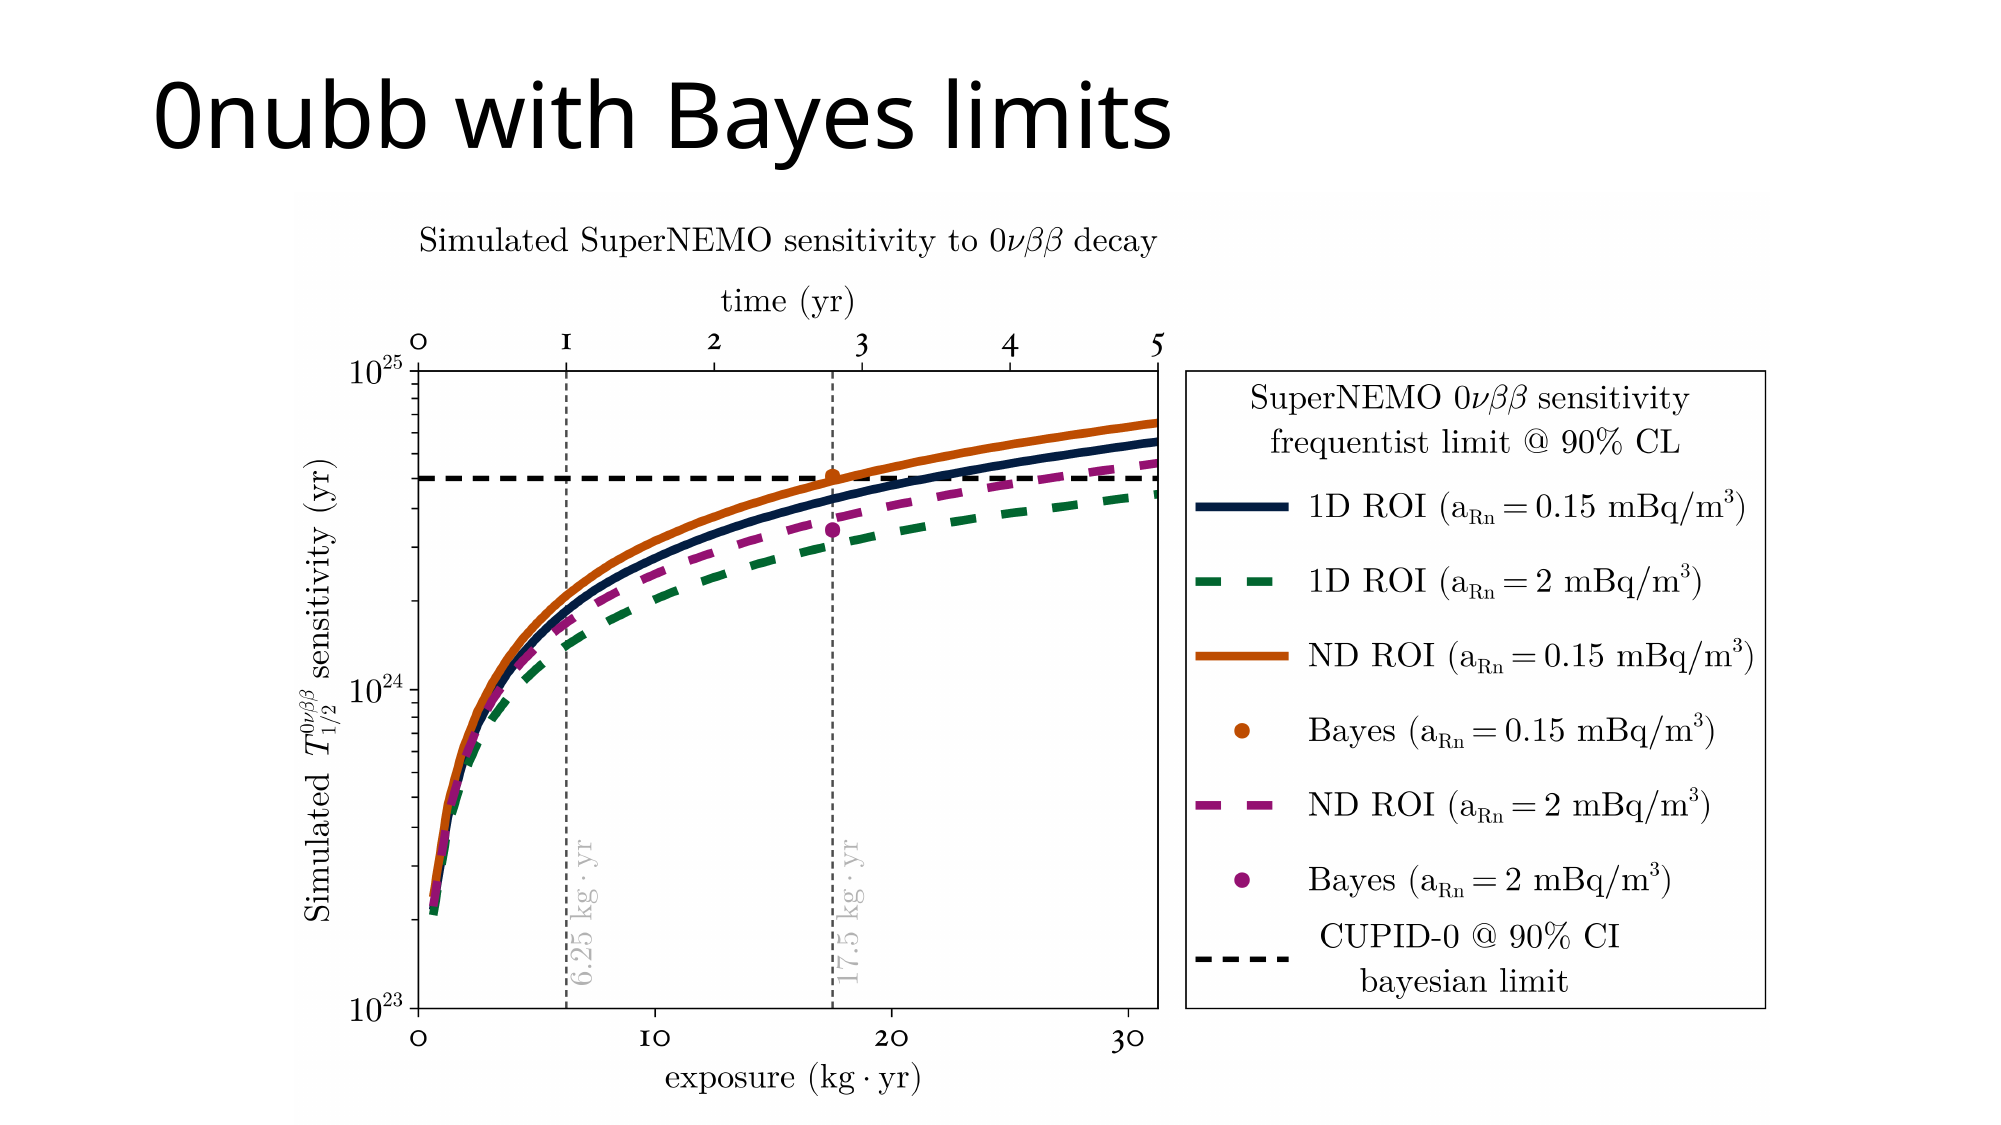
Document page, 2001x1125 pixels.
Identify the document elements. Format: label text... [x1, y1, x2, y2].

picture [294, 192, 1770, 1125]
title 0nubb with Bayes limits [137, 59, 1863, 179]
